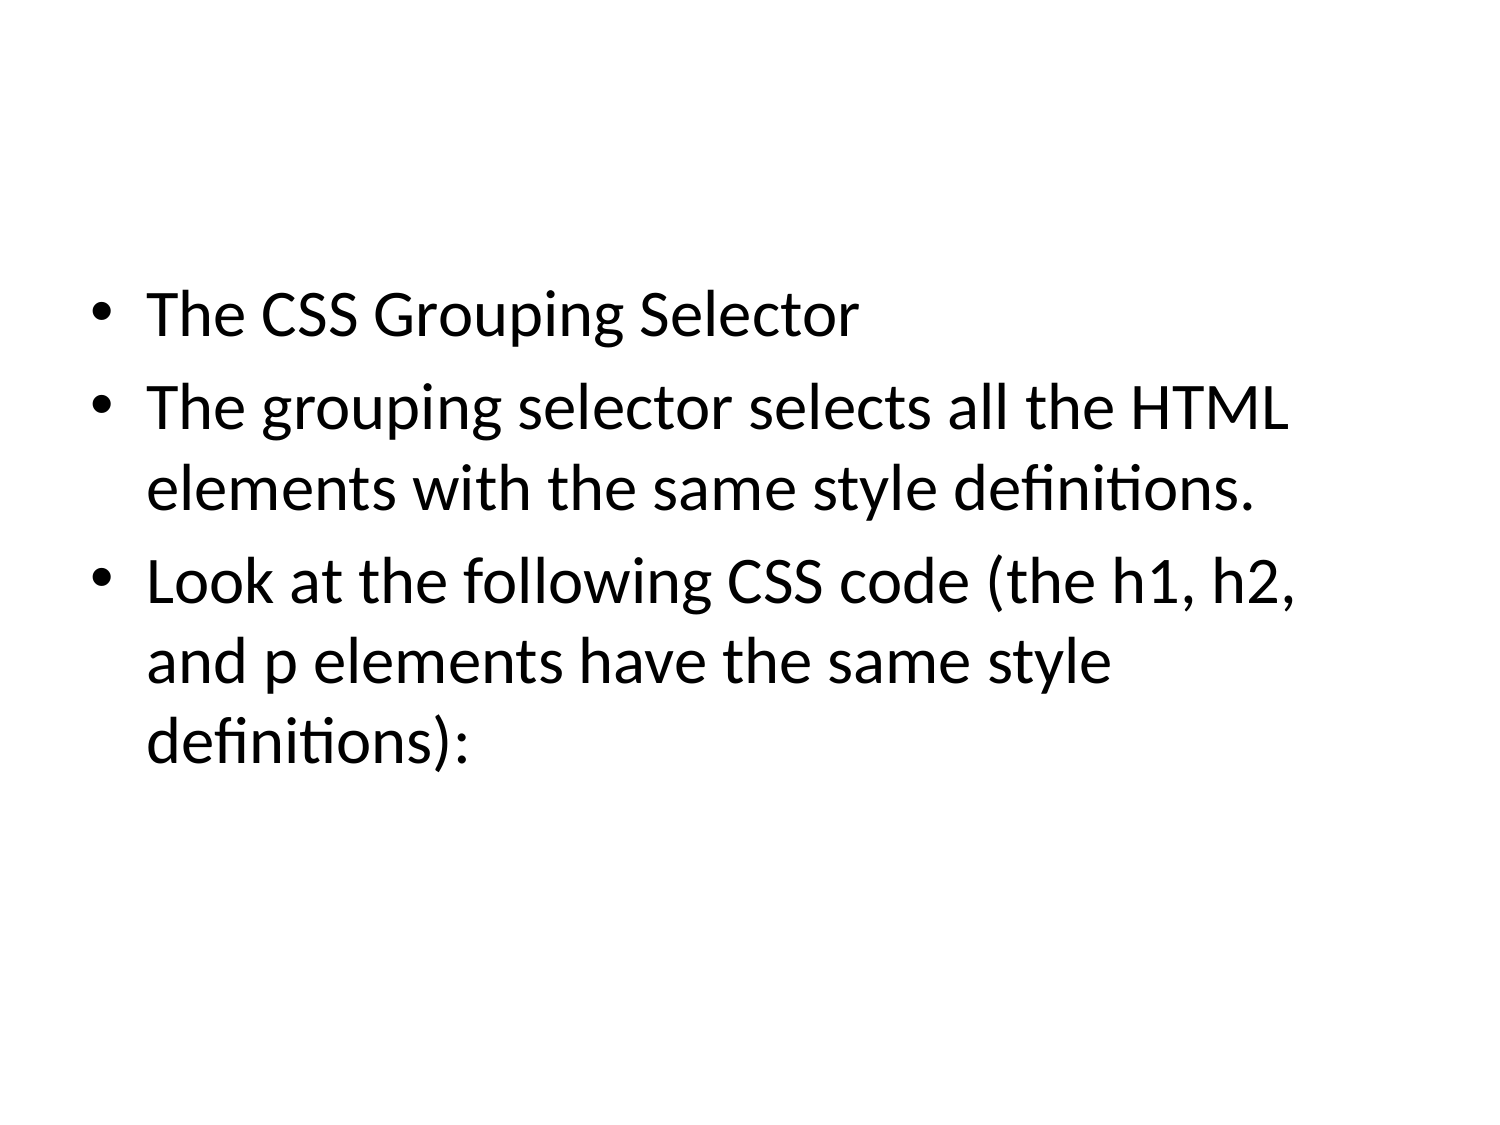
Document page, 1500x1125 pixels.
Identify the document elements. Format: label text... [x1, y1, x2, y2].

list The CSS Grouping Selector The grouping selector selects all the HTML elements with the same style definitions. Look at the following CSS code (the h1, h2, and p elements have the same style definitions): [75, 262, 1425, 1005]
